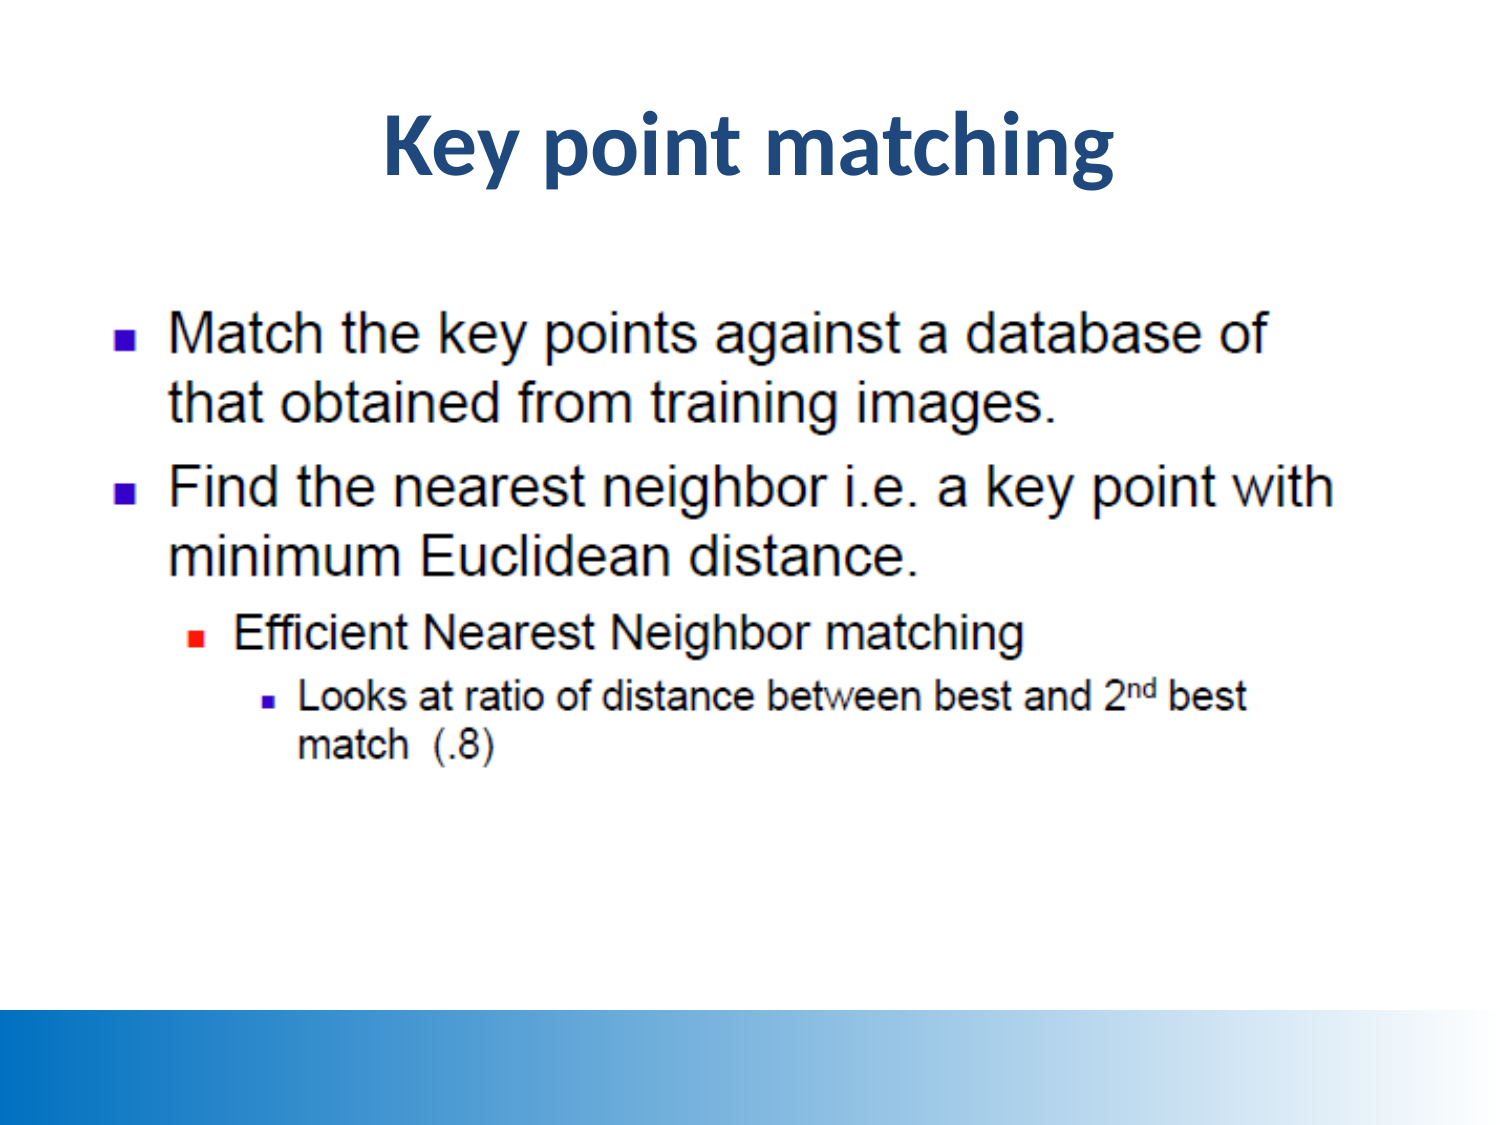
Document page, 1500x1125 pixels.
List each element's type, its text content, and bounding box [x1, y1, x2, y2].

text_box [0, 1008, 1500, 1125]
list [74, 299, 1337, 833]
title Key point matching [75, 45, 1425, 233]
